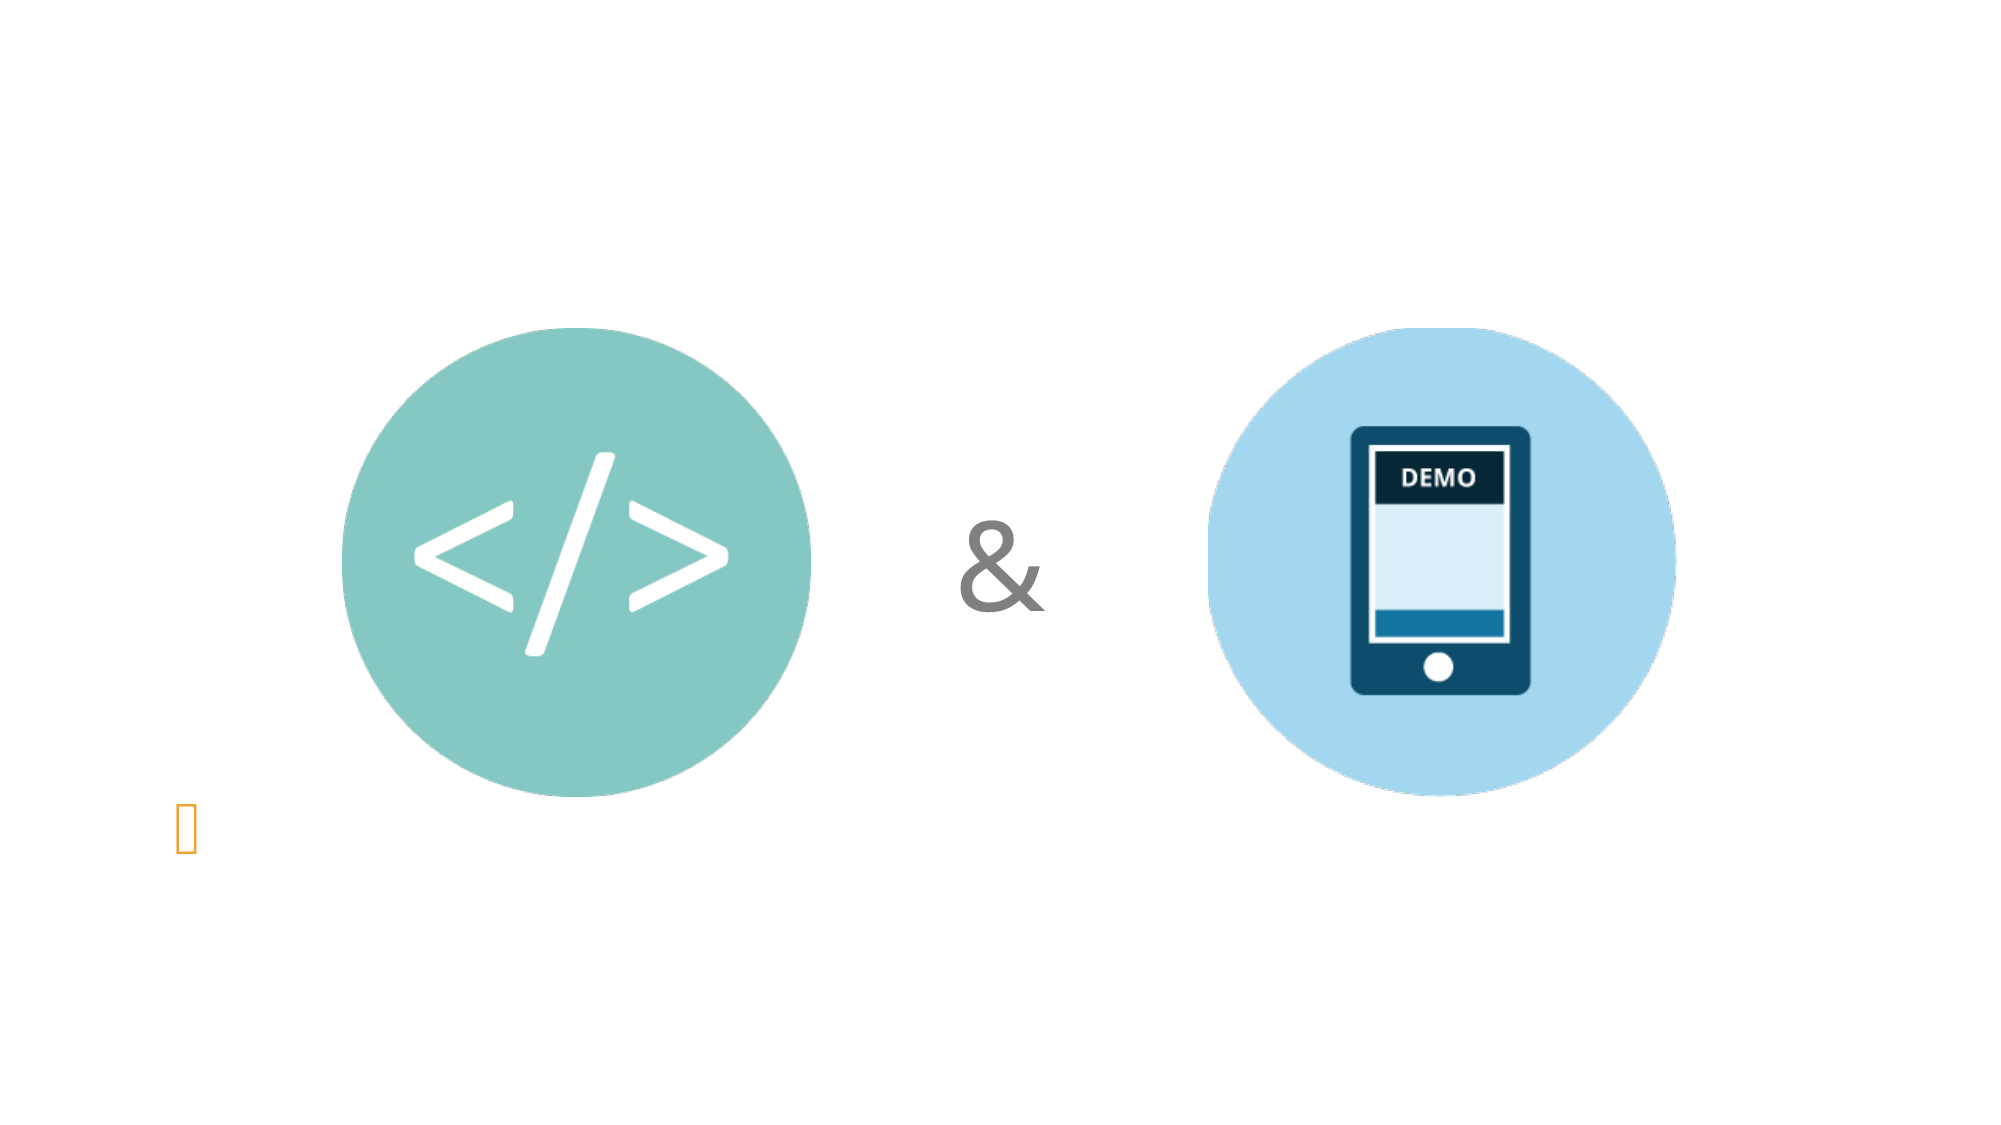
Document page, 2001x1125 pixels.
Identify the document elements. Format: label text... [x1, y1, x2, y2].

text_box & [939, 479, 1061, 644]
title Overview [0, 213, 996, 747]
picture [341, 327, 812, 798]
picture [1207, 327, 1678, 798]
subtitle Automated Tests [0, 766, 991, 917]
